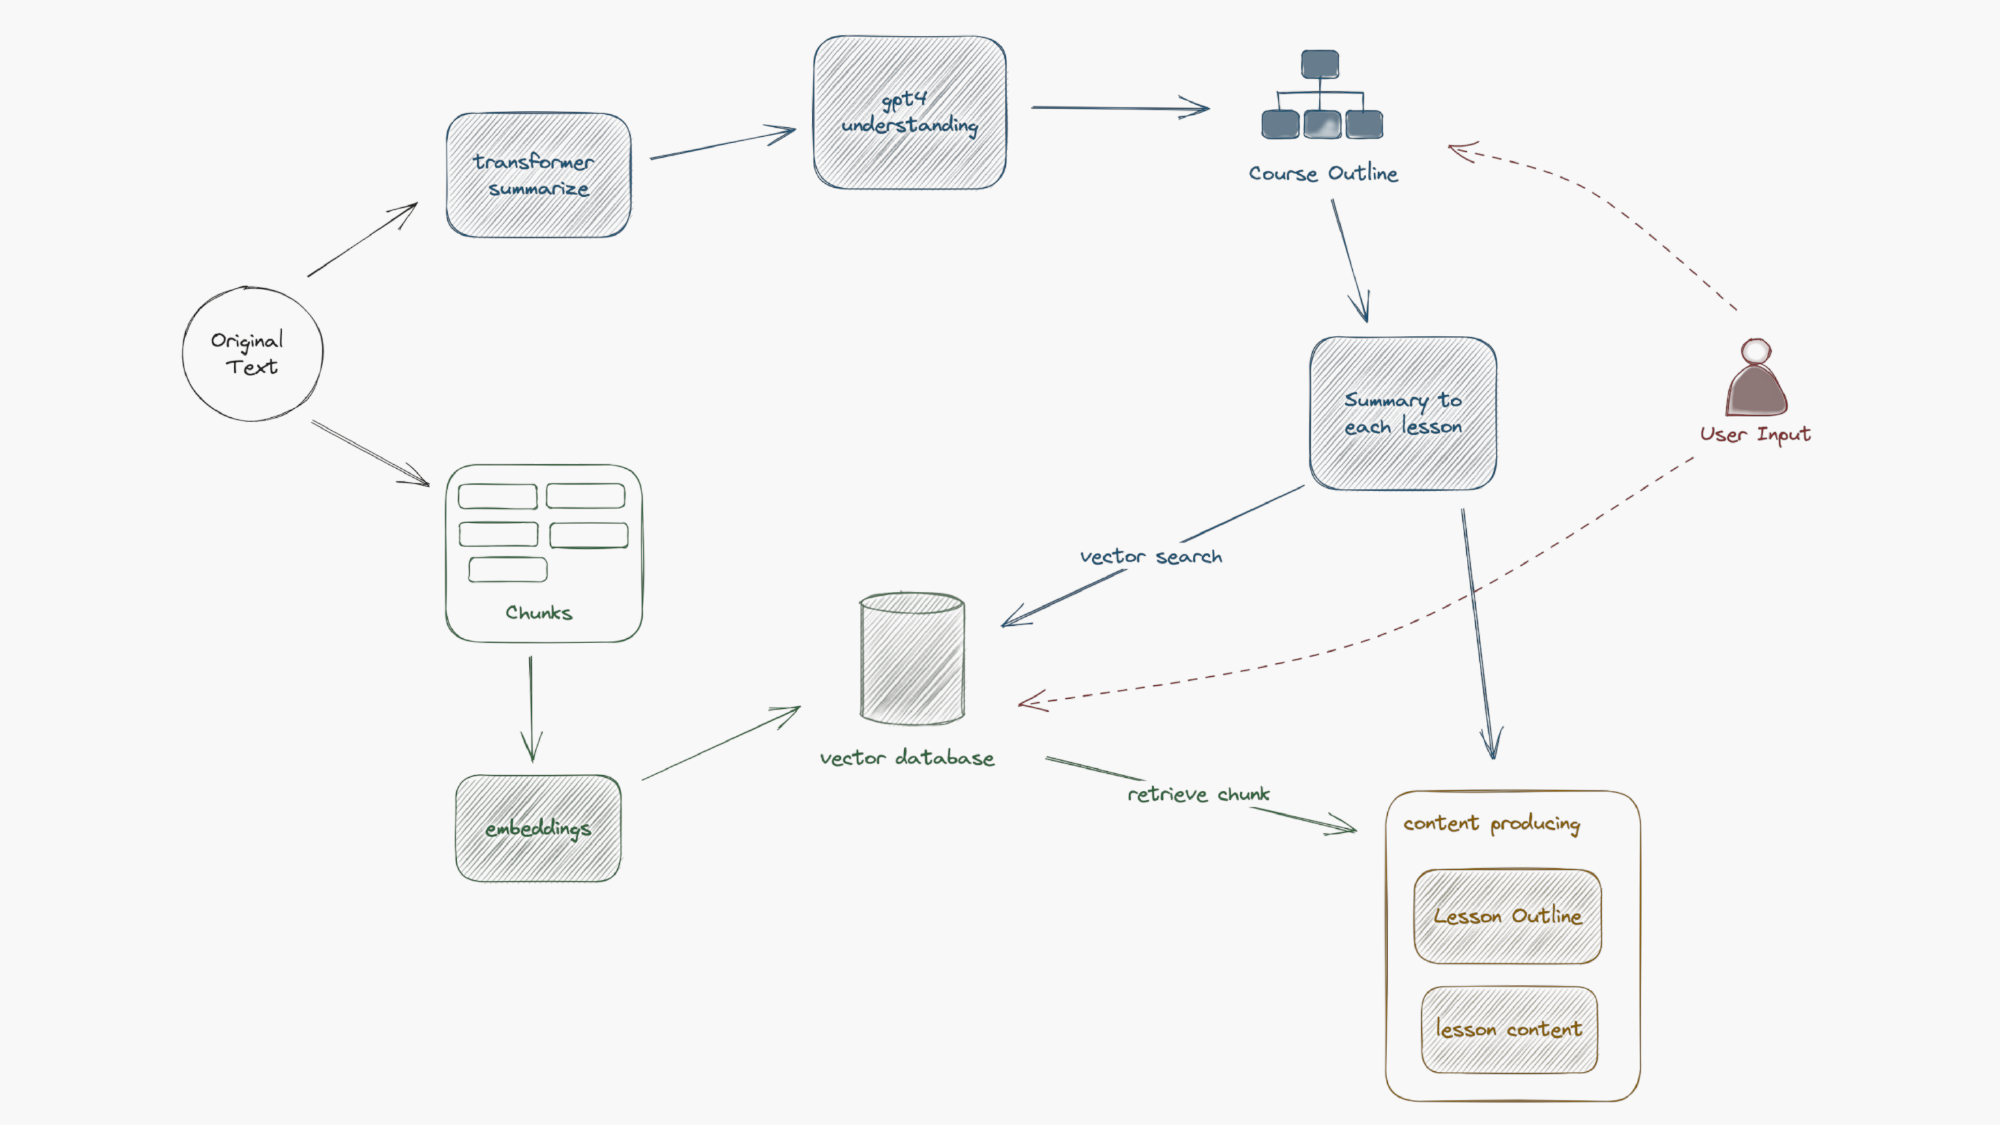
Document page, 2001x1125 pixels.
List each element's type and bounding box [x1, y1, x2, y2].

list [172, 13, 1828, 1111]
